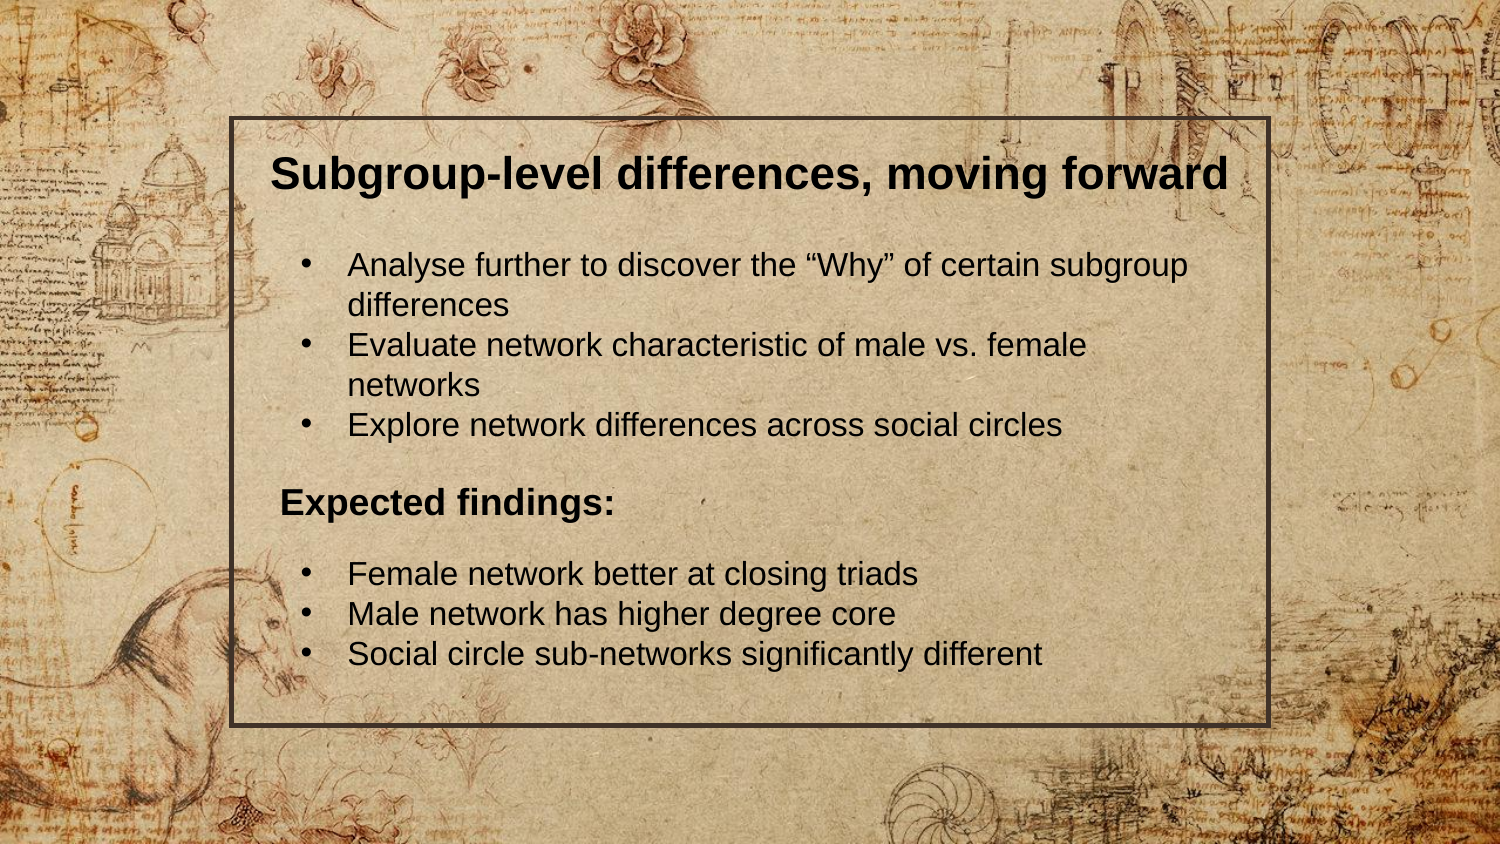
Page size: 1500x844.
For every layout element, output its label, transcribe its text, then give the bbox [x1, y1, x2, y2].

list Subgroup-level differences, moving forward [232, 117, 1268, 225]
text_box Expected findings: [264, 461, 1253, 597]
picture [0, 0, 1500, 844]
text_box Analyse further to discover the “Why” of certain subgroup differences Evaluate network characteristic of male vs. female networks Explore network differences across social circles [285, 235, 1232, 461]
text_box Female network better at closing triads Male network has higher degree core Social circle sub-networks significantly different [285, 544, 1232, 800]
